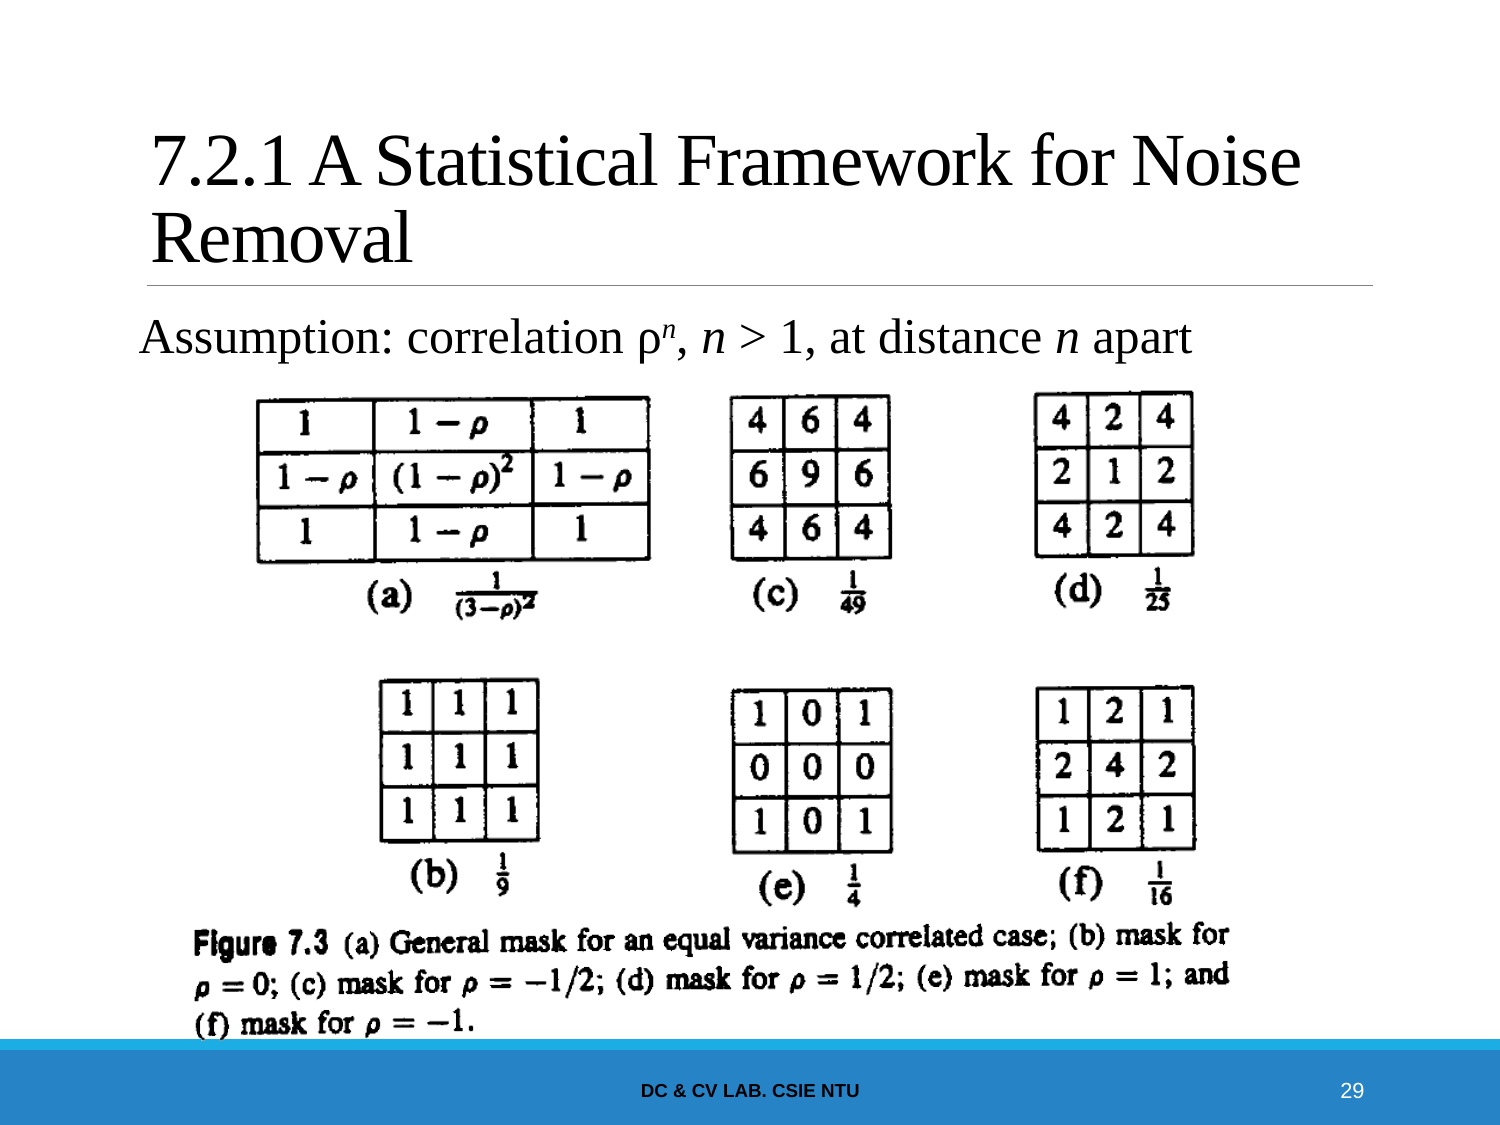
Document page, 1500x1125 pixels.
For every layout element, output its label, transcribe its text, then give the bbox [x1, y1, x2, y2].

list Assumption: correlation ρn, n > 1, at distance n apart [123, 302, 1377, 906]
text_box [252, 385, 1212, 904]
picture [90, 907, 1373, 1060]
title 7.2.1 A Statistical Framework for Noise Removal [135, 47, 1373, 285]
footer DC & CV Lab. CSIE NTU [453, 1067, 1047, 1120]
slide_number 29 [1218, 1061, 1380, 1120]
